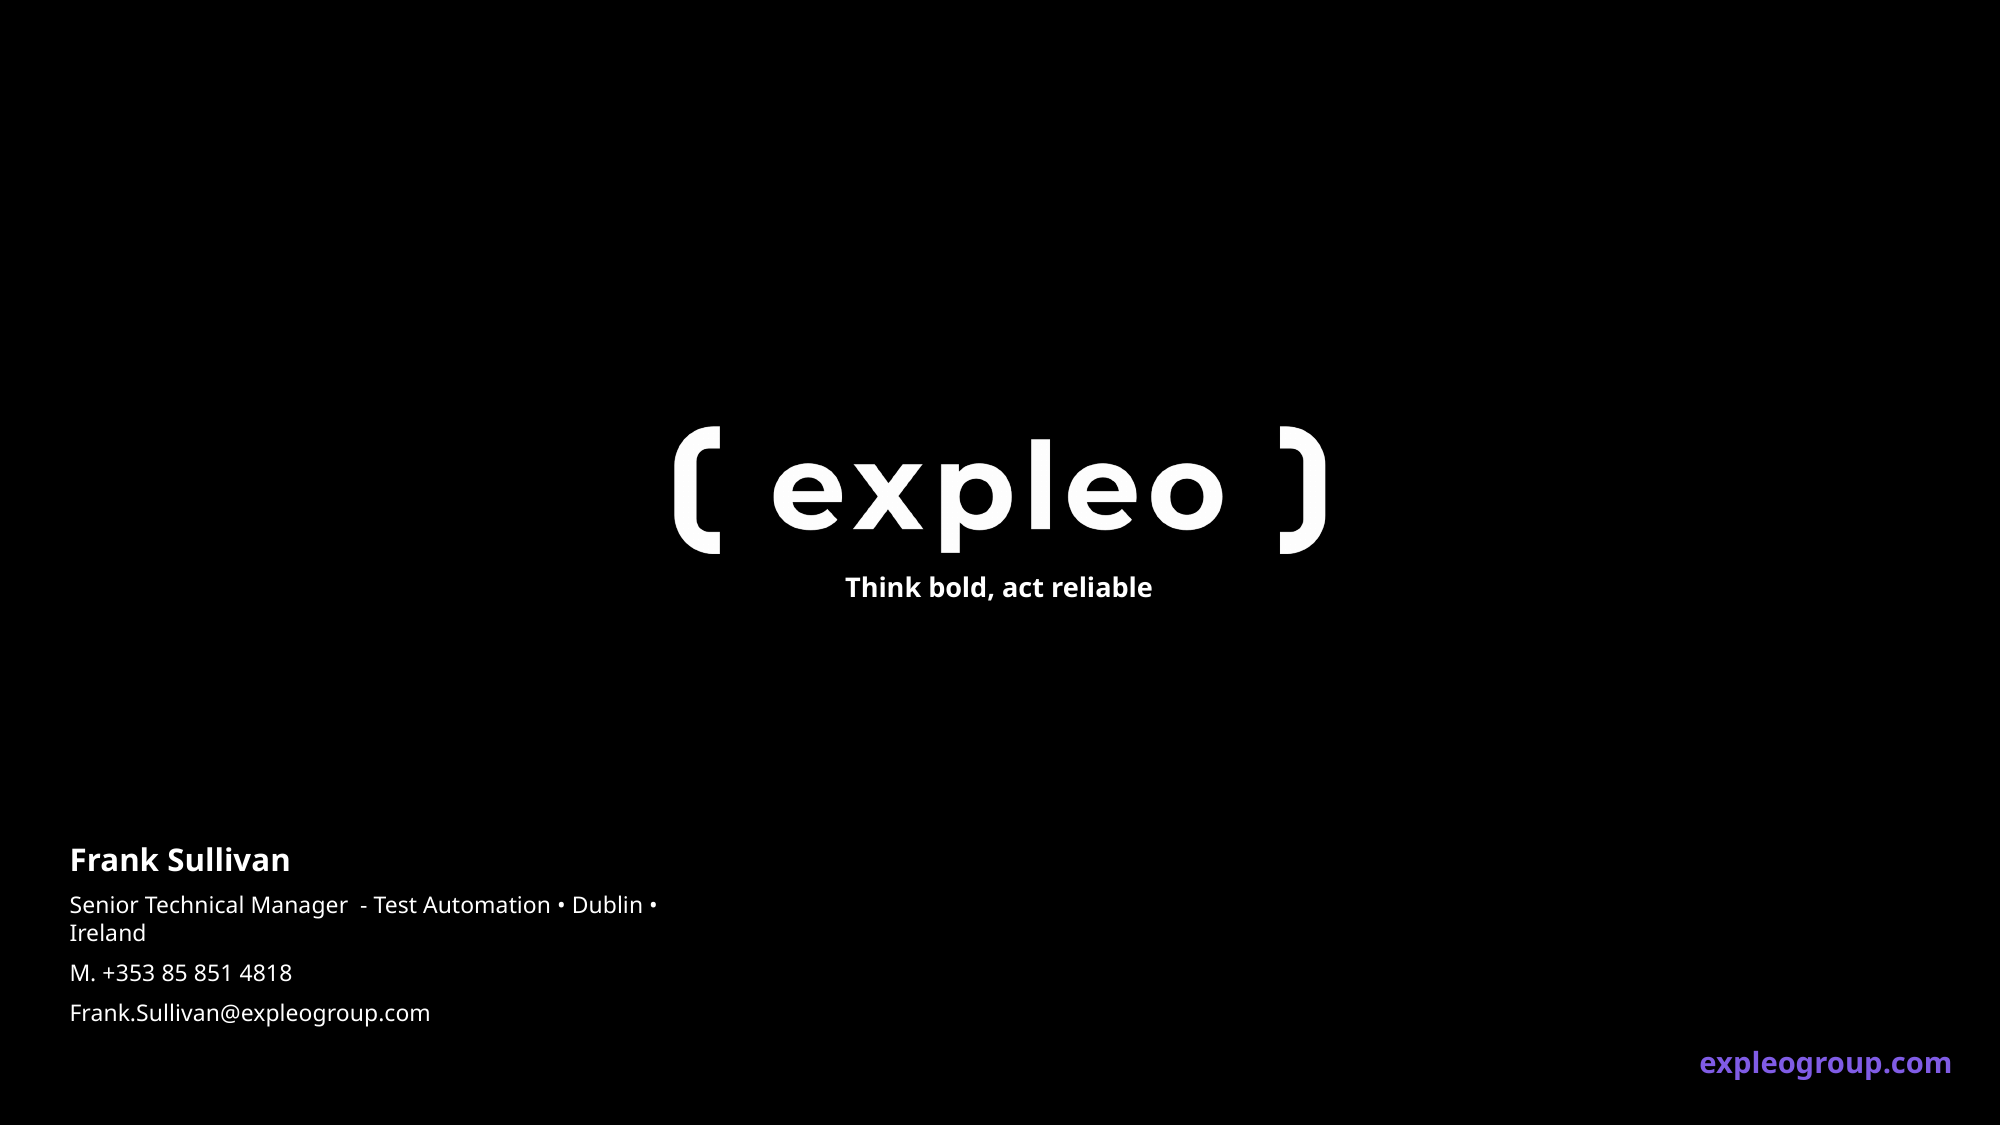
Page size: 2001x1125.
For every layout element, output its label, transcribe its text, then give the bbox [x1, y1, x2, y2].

picture [609, 360, 1390, 618]
text_box Frank Sullivan Senior Technical Manager - Test Automation • Dublin • Ireland M. +353 85 851 4818 Frank.Sullivan@expleogroup.com [69, 840, 712, 1008]
